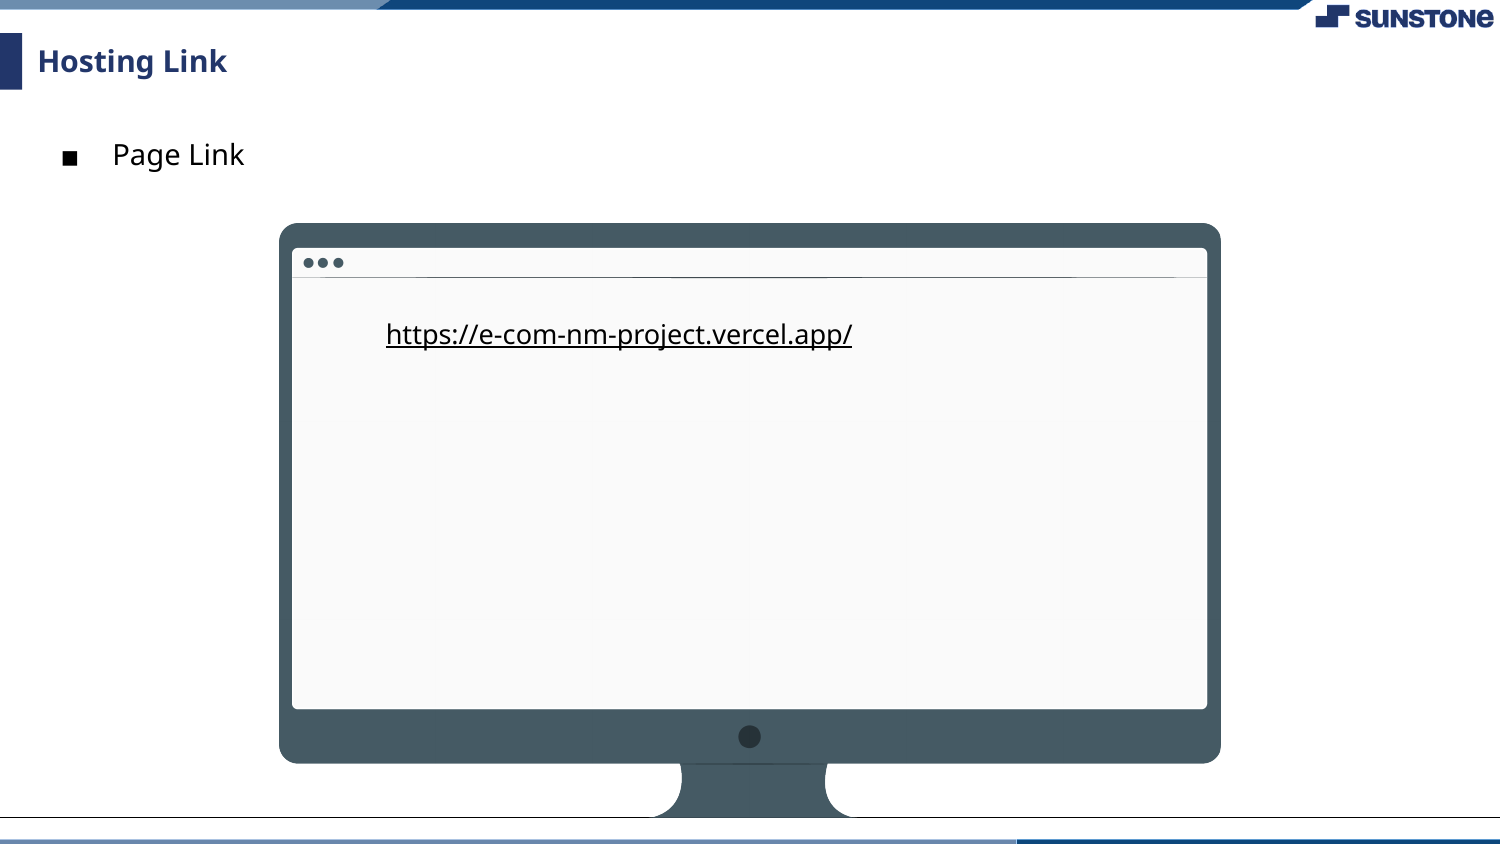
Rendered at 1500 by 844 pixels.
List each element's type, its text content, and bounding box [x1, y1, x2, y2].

picture [0, 0, 1500, 844]
title Hosting Link [22, 33, 1316, 90]
list Page Link [22, 128, 1460, 185]
list https://e-com-nm-project.vercel.app/ [333, 309, 1166, 664]
